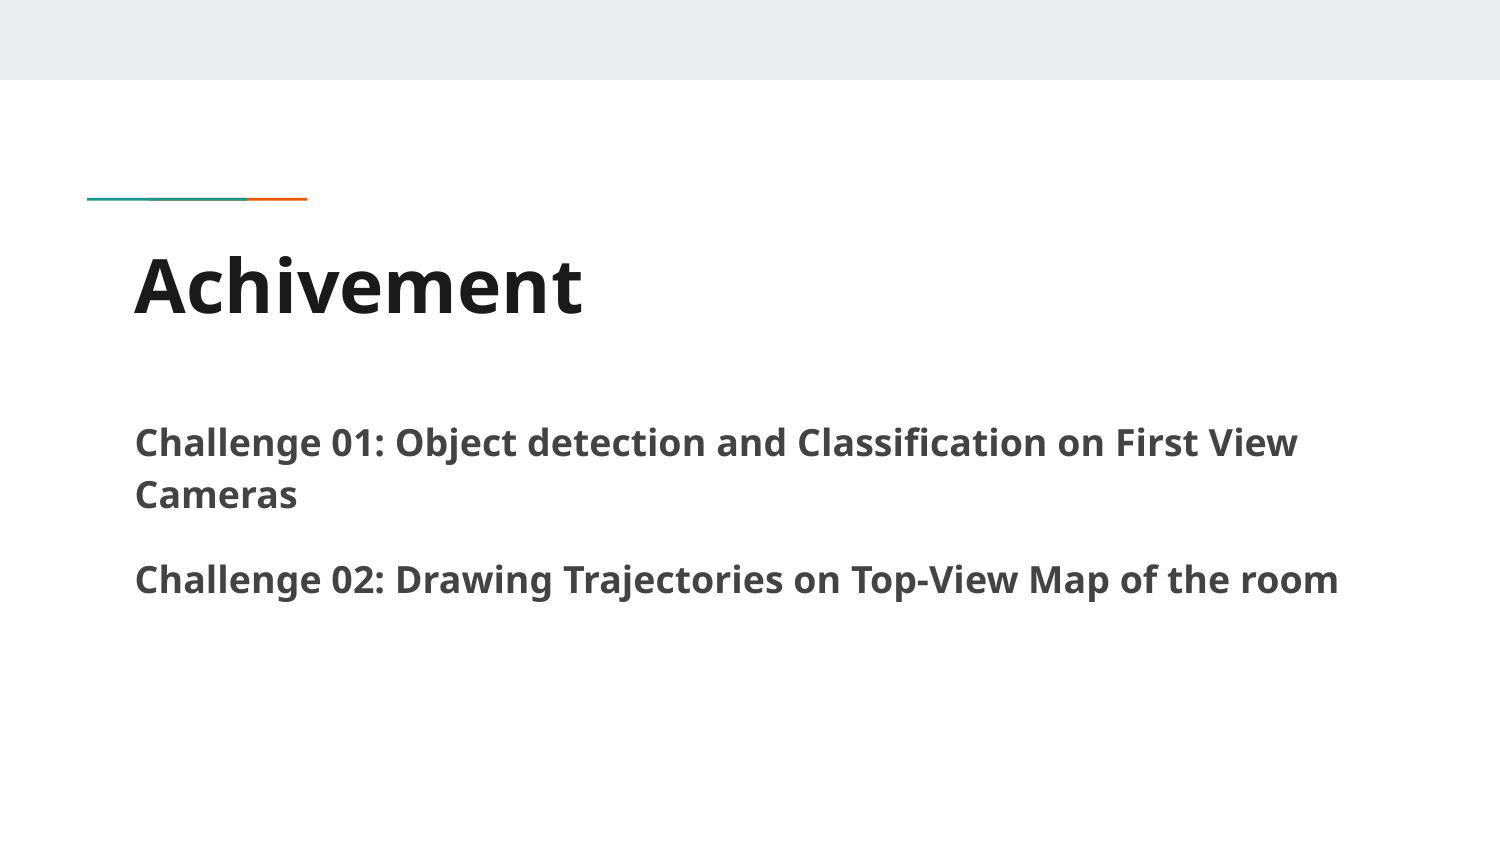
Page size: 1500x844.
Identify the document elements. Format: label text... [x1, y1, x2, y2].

title Achivement [119, 223, 1381, 312]
list Challenge 01: Object detection and Classification on First View Cameras Challenge 02: Drawing Trajectories on Top-View Map of the room [119, 397, 1381, 652]
